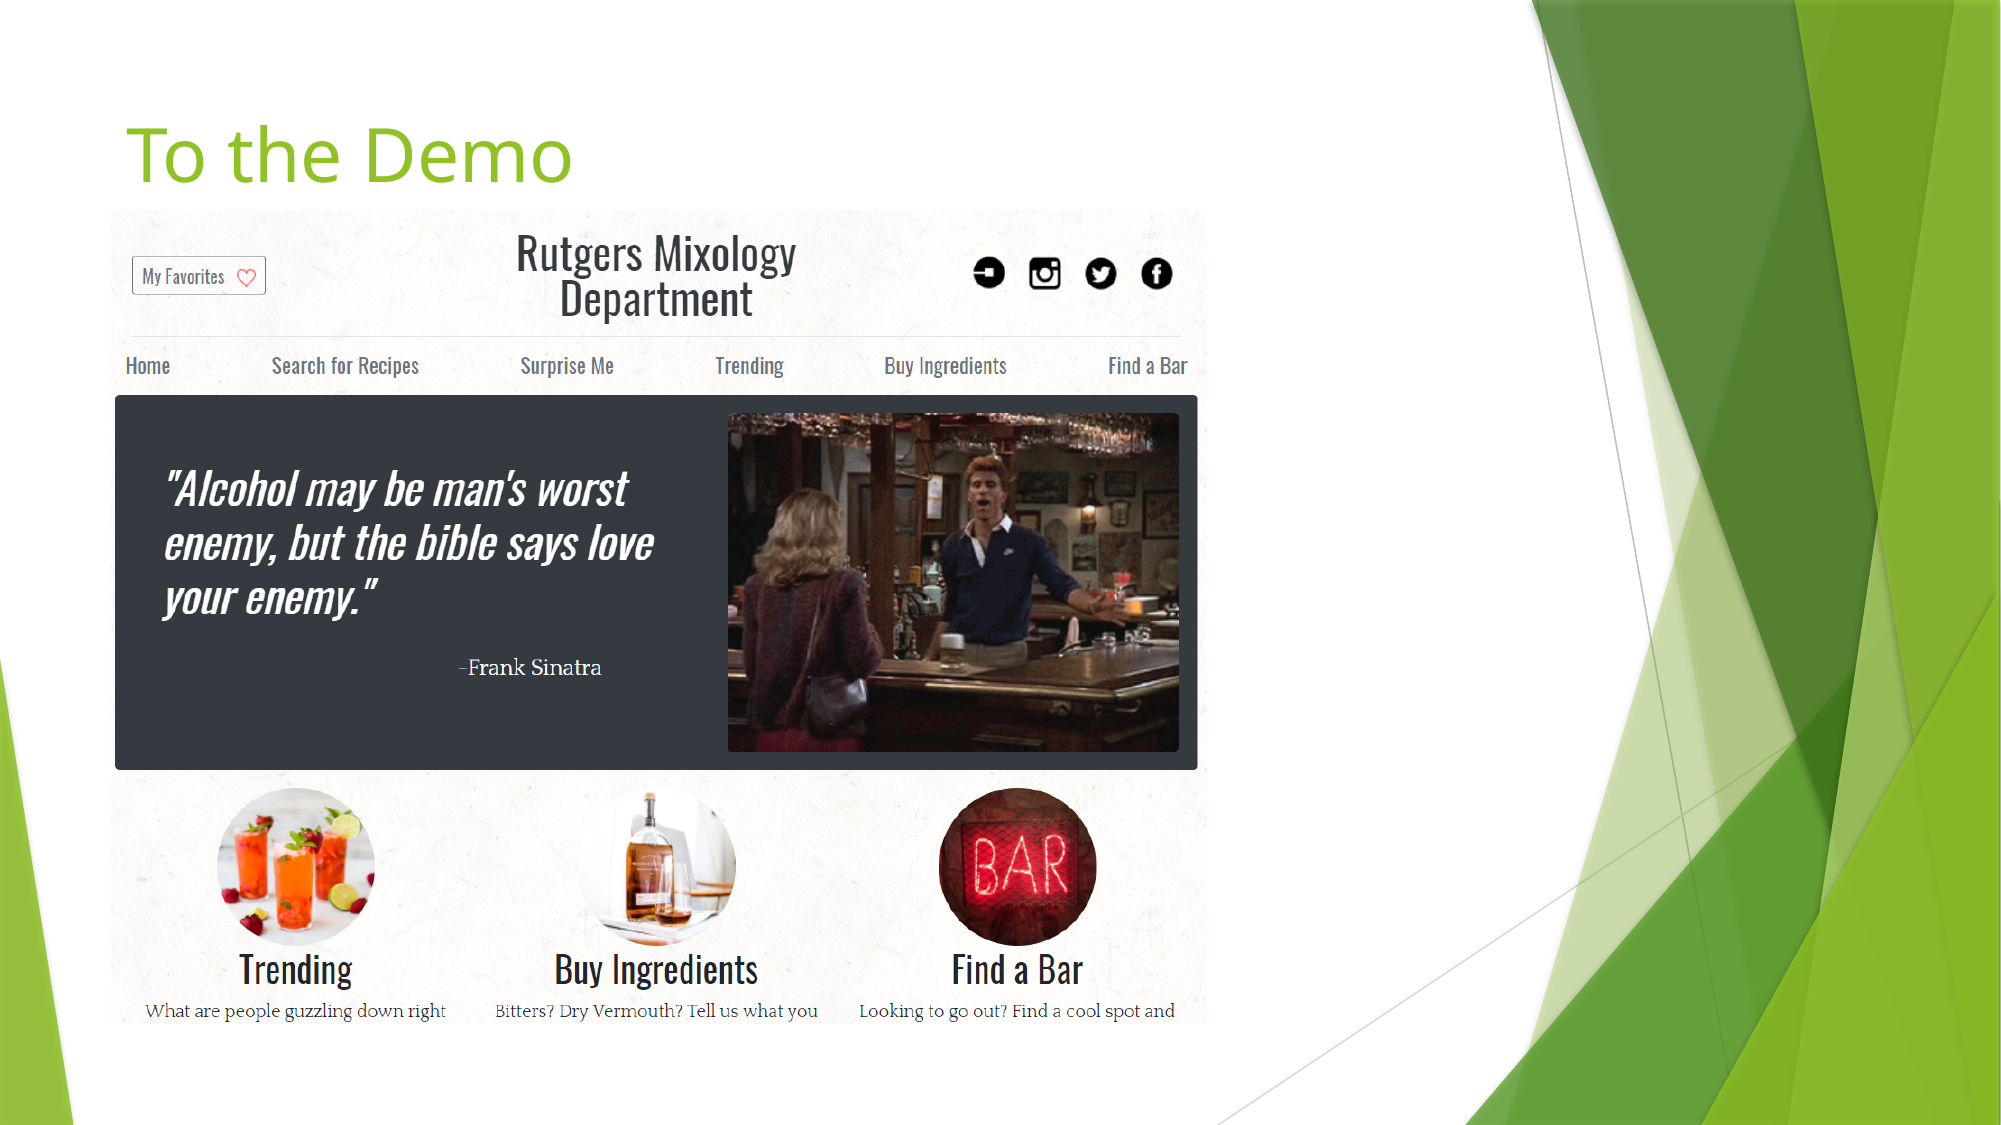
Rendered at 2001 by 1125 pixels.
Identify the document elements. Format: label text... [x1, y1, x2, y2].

title To the Demo [111, 99, 1522, 211]
picture [110, 210, 1208, 1024]
